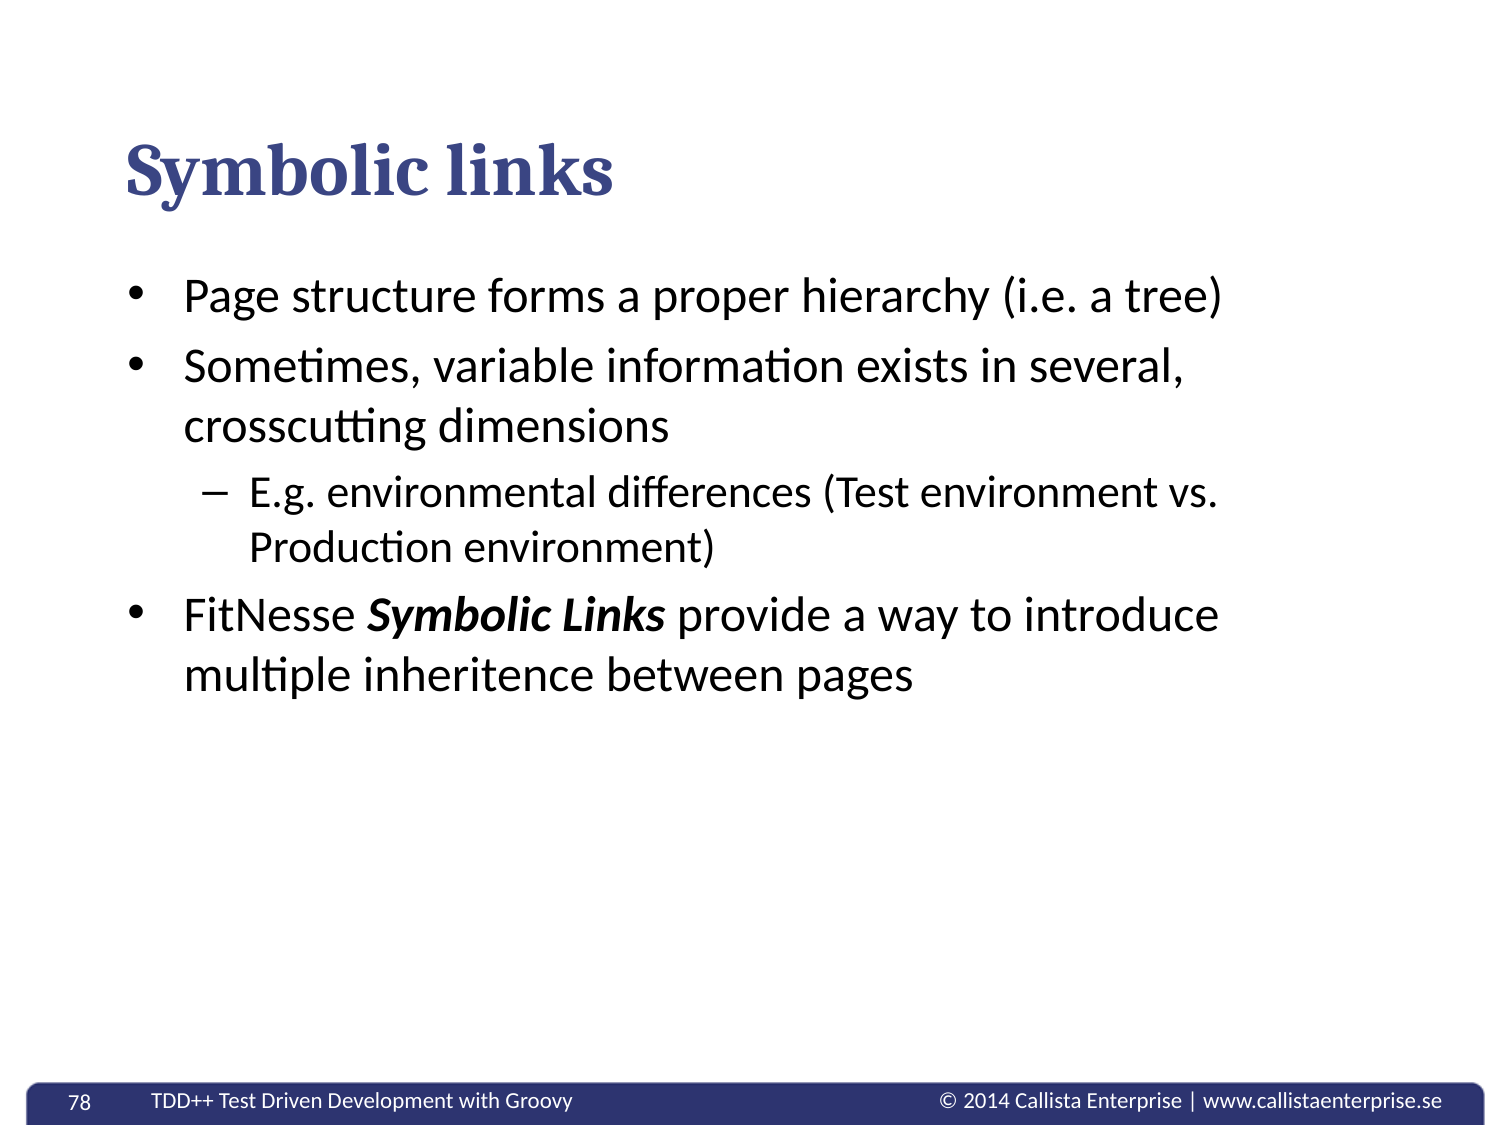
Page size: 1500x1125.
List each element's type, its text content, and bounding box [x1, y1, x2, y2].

picture [0, 0, 1500, 1125]
title Symbolic links [112, 93, 1388, 219]
list Page structure forms a proper hierarchy (i.e. a tree) Sometimes, variable information exists in several, crosscutting dimensions E.g. environmental differences (Test environment vs. Production environment) FitNesse Symbolic Links provide a way to introduce multiple inheritence between pages [112, 255, 1380, 1024]
